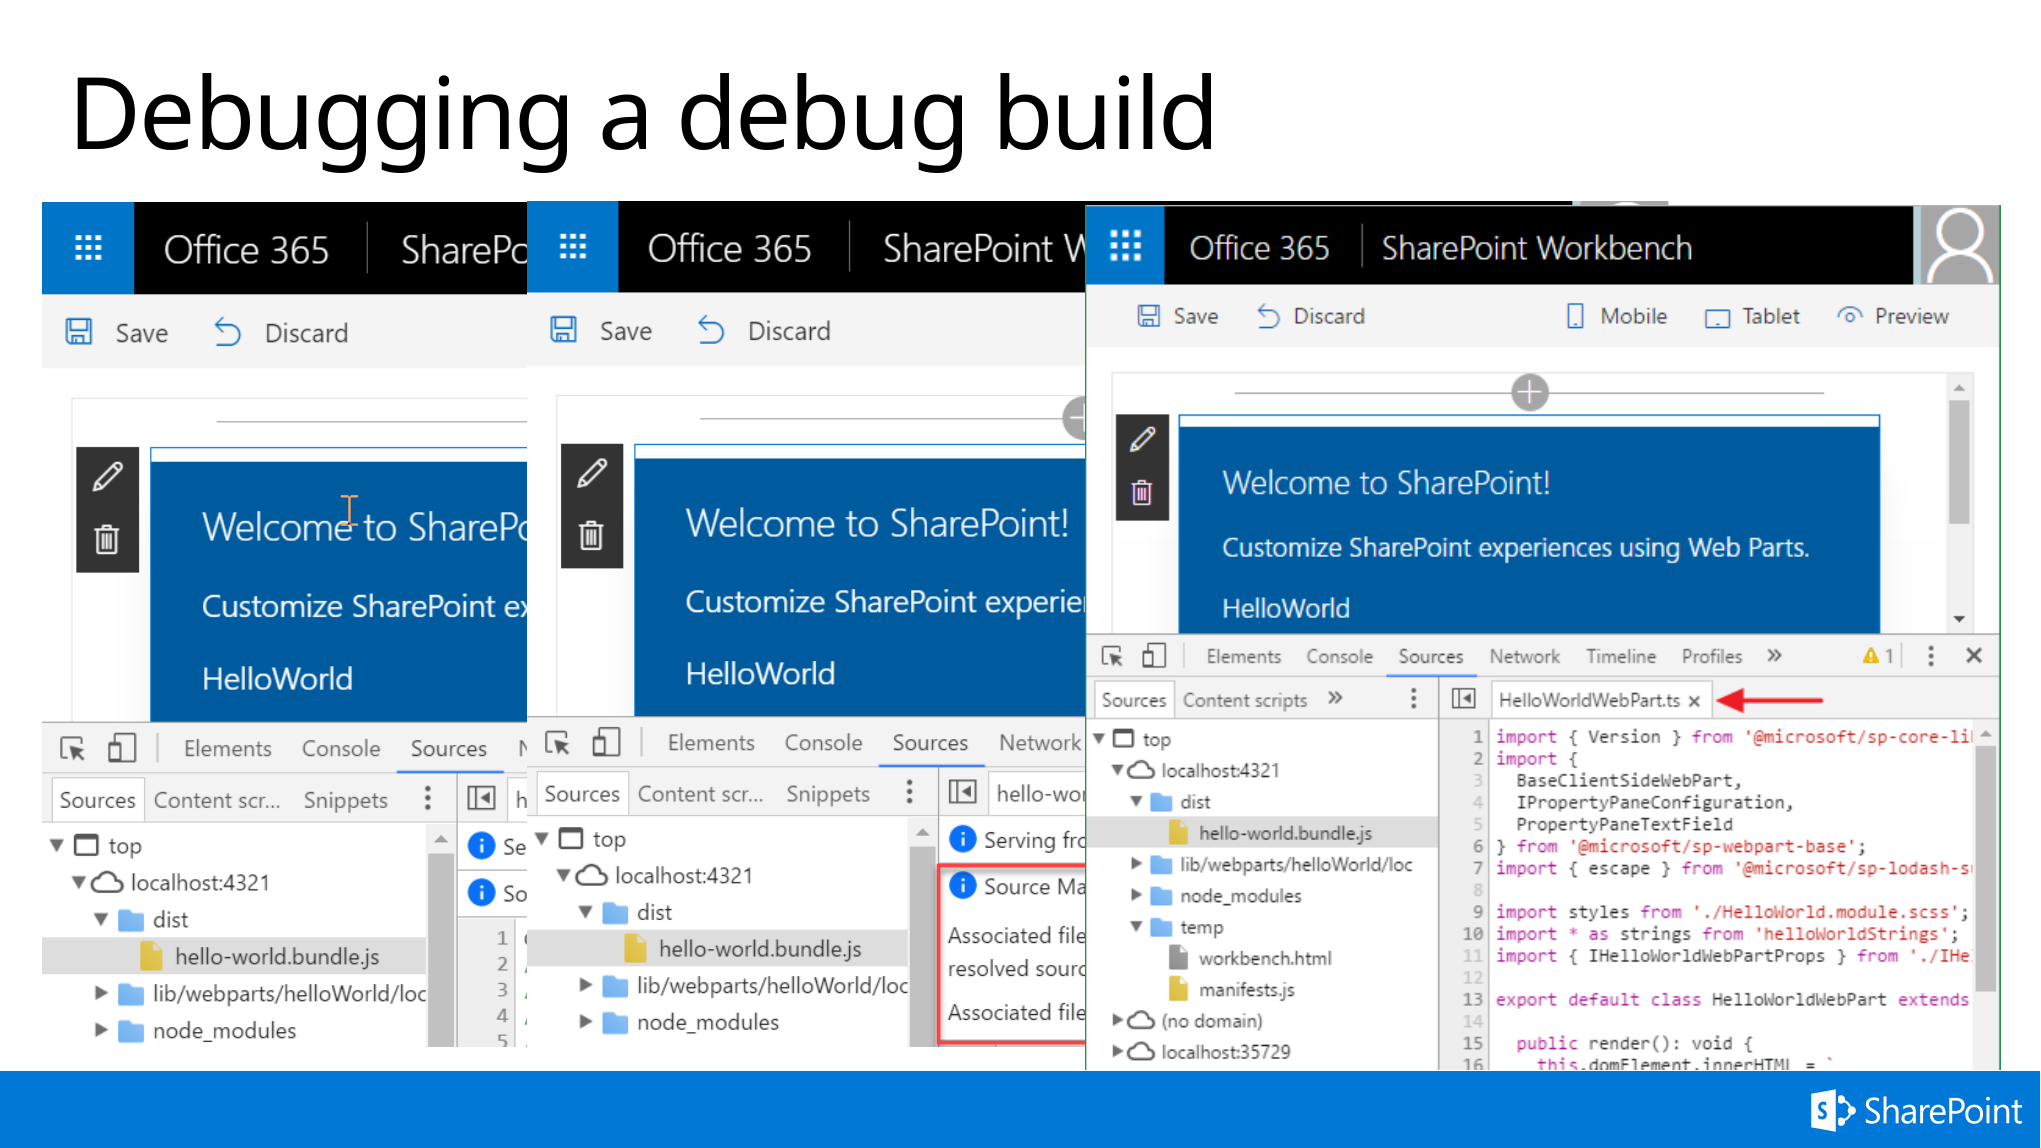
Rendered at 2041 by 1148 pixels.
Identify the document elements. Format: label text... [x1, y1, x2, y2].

title Debugging a debug build [45, 48, 1996, 199]
picture [1793, 1071, 2040, 1148]
picture [42, 201, 2001, 1070]
